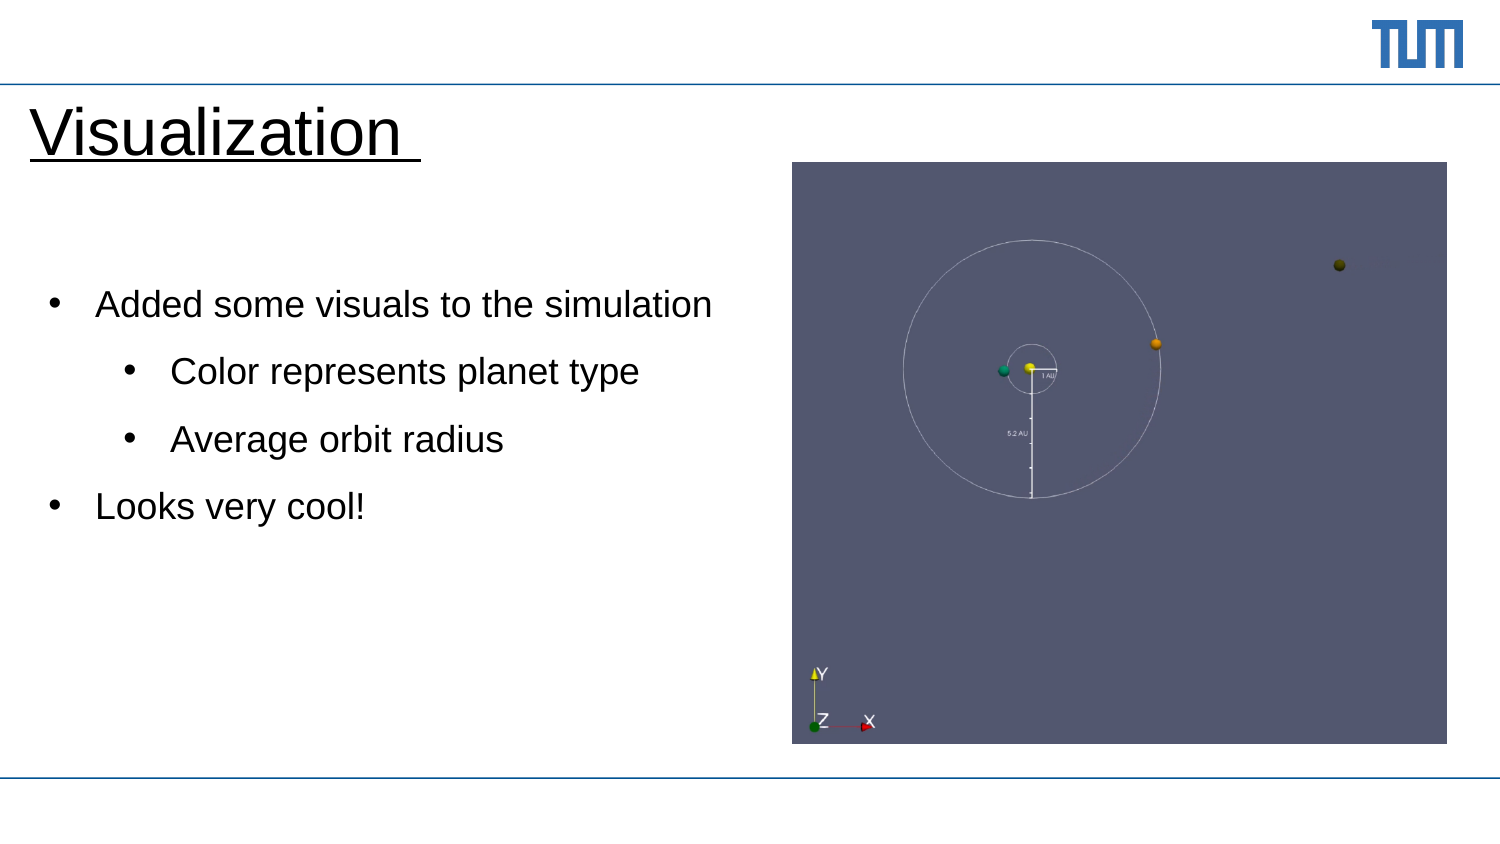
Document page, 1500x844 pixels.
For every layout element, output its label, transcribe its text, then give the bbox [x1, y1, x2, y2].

picture [791, 161, 1447, 744]
title Visualization [29, 89, 1477, 178]
text_box Added some visuals to the simulation Color represents planet type Average orbit radius Looks very cool! [33, 250, 728, 535]
picture [1372, 20, 1463, 68]
